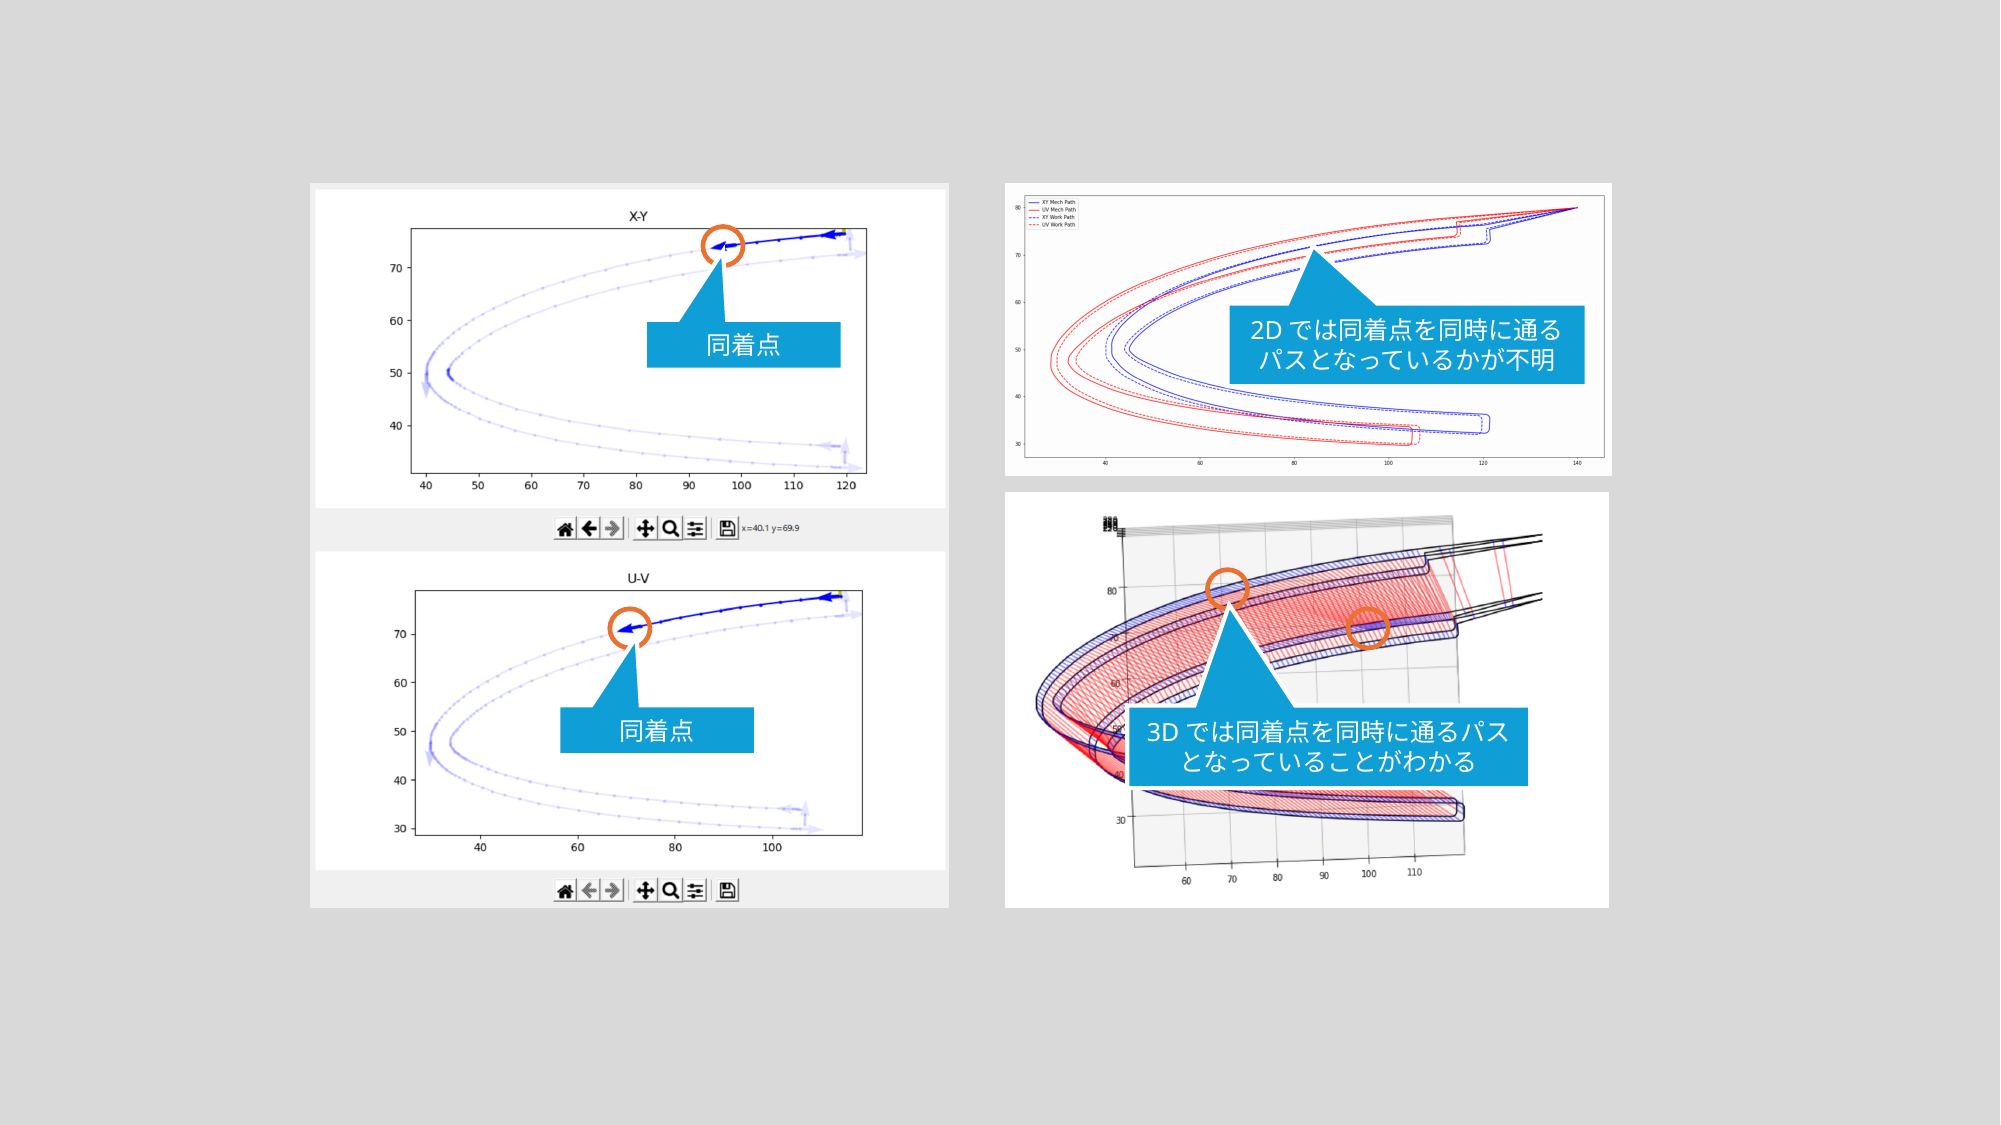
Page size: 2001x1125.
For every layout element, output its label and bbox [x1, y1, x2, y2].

picture [310, 182, 950, 909]
picture [1004, 492, 1609, 909]
picture [1004, 182, 1613, 477]
